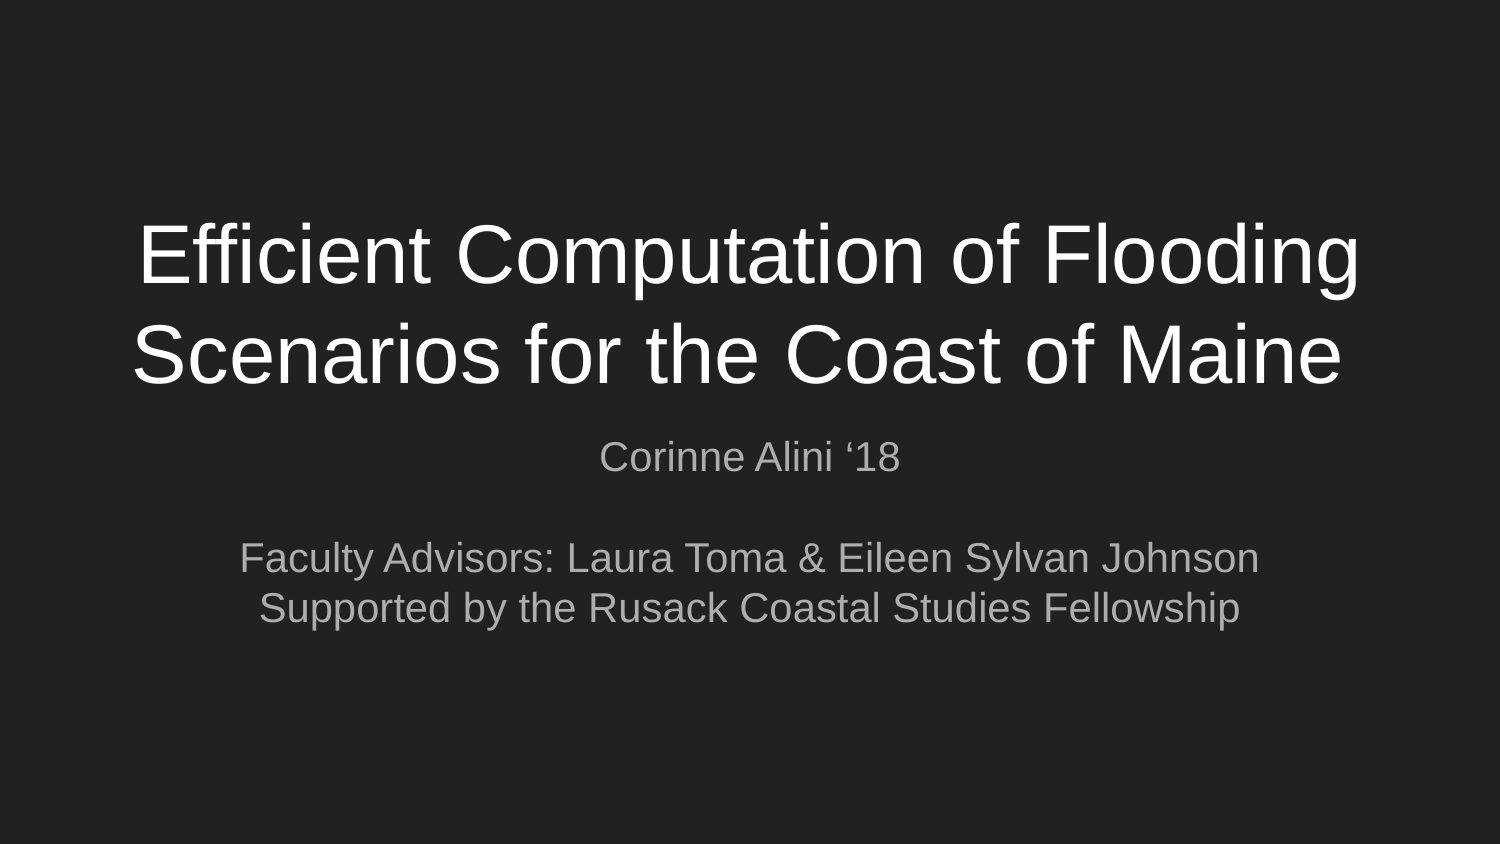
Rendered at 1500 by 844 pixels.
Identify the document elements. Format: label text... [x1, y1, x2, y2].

title Efficient Computation of Flooding Scenarios for the Coast of Maine [51, 129, 1449, 415]
subtitle Corinne Alini ‘18 Faculty Advisors: Laura Toma & Eileen Sylvan Johnson Supported by the Rusack Coastal Studies Fellowship [51, 415, 1449, 546]
